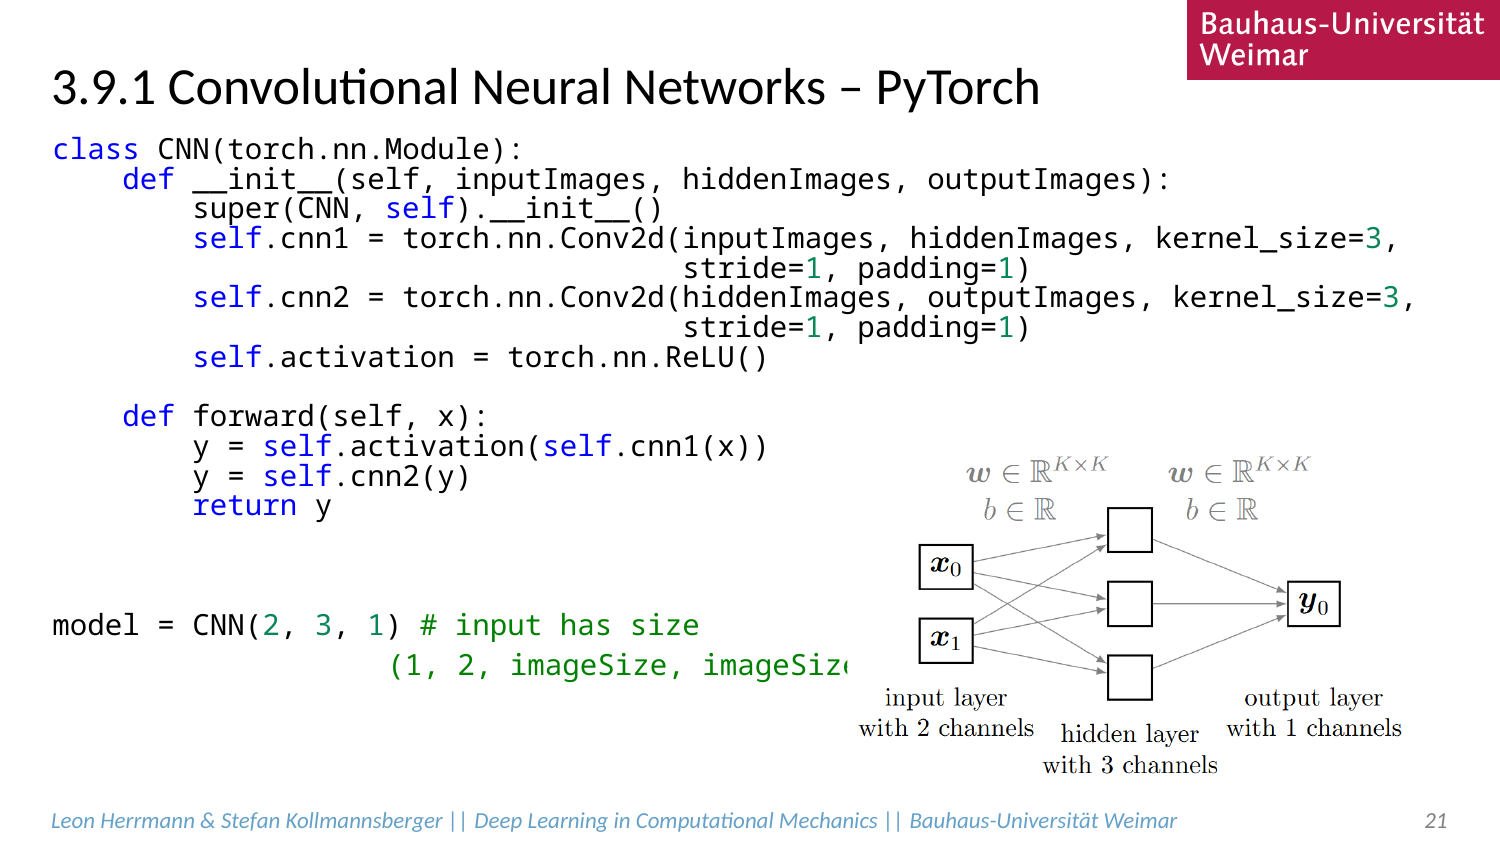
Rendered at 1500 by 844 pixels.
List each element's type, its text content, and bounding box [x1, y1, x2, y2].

picture [1187, 0, 1500, 80]
list class CNN(torch.nn.Module): def __init__(self, inputImages, hiddenImages, outputImages): super(CNN, self).__init__() self.cnn1 = torch.nn.Conv2d(inputImages, hiddenImages, kernel_size=3, stride=1, padding=1) self.cnn2 = torch.nn.Conv2d(hiddenImages, outputImages, kernel_size=3, stride=1, padding=1) self.activation = torch.nn.ReLU() def forward(self, x): y = self.activation(self.cnn1(x)) y = self.cnn2(y) return y model = CNN(2, 3, 1) # input has size (1, 2, imageSize, imageSize) [52, 135, 1449, 787]
picture [847, 443, 1409, 787]
footer Leon Herrmann & Stefan Kollmannsberger || Deep Learning in Computational Mechanics || Bauhaus-Universität Weimar [51, 796, 1311, 842]
slide_number 21 [1311, 796, 1448, 842]
title 3.9.1 Convolutional Neural Networks – PyTorch [50, 48, 1189, 114]
